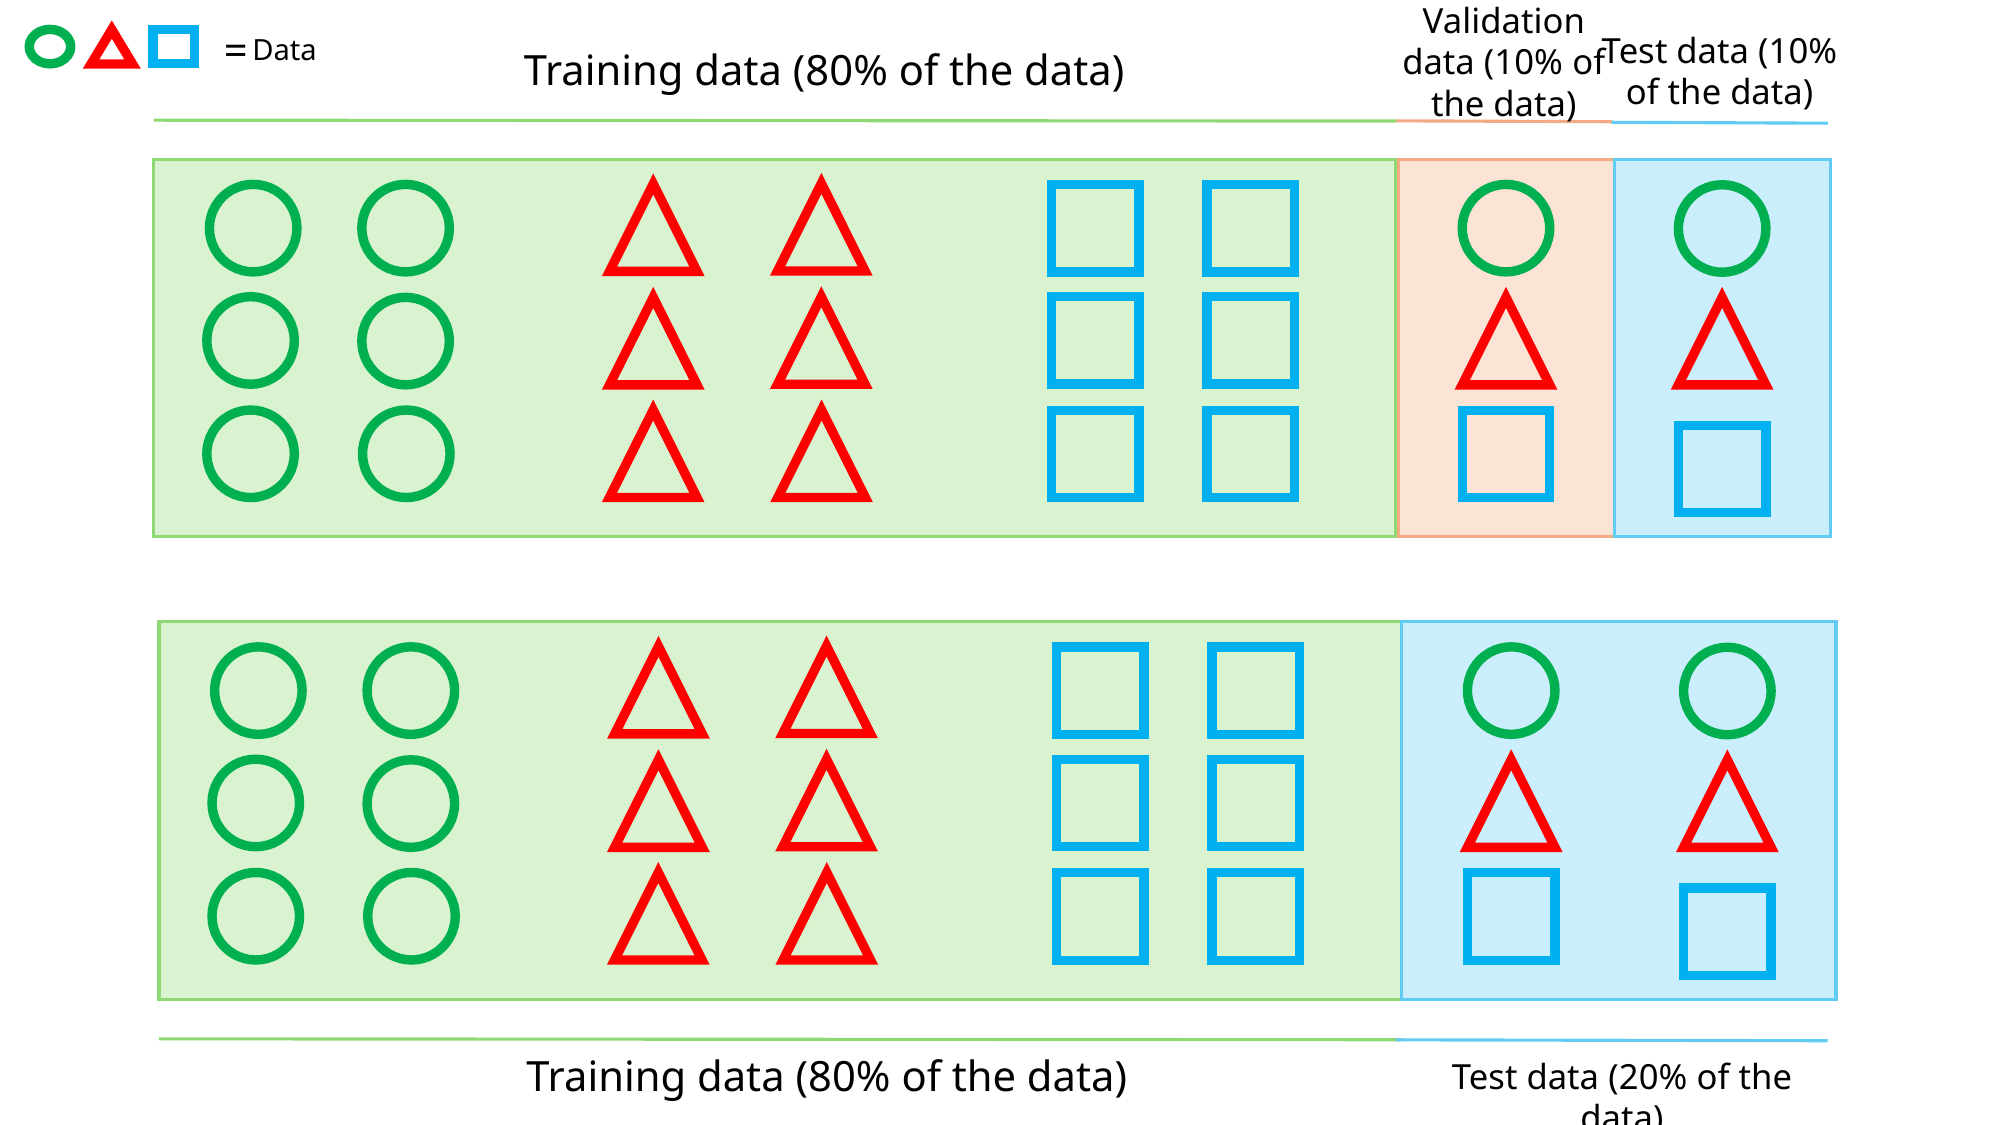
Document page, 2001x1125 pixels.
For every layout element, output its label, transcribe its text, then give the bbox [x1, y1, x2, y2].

text_box [210, 870, 302, 962]
text_box [606, 406, 700, 500]
text_box [1682, 886, 1773, 977]
text_box [366, 870, 457, 962]
text_box [1461, 409, 1551, 499]
text_box [360, 182, 451, 274]
text_box [365, 758, 457, 849]
text_box [1613, 158, 1832, 538]
text_box [1682, 645, 1773, 737]
text_box Bryant Pollard © All Rights Reserved [0, 1031, 509, 1125]
text_box [1055, 871, 1146, 962]
text_box [775, 406, 868, 500]
text_box [205, 408, 296, 500]
text_box Test data (10% of the data) [1623, 21, 1856, 120]
text_box [1464, 756, 1558, 849]
text_box [1397, 158, 1613, 538]
text_box Validation data (10% of the data) [1385, 0, 1623, 121]
text_box [1675, 293, 1769, 387]
text_box [775, 179, 868, 273]
text_box [1050, 295, 1141, 386]
text_box [606, 293, 700, 387]
text_box [612, 642, 705, 736]
text_box [1677, 424, 1767, 514]
text_box [1459, 293, 1553, 387]
text_box [213, 645, 304, 736]
text_box [1465, 645, 1557, 736]
text_box [780, 755, 873, 849]
text_box [1676, 183, 1768, 274]
text_box [612, 868, 705, 962]
text_box [1211, 645, 1301, 736]
text_box [157, 620, 1400, 1001]
text_box [1055, 758, 1146, 848]
text_box [1205, 295, 1296, 386]
text_box [1055, 645, 1146, 736]
text_box [152, 158, 1397, 538]
text_box [1050, 409, 1141, 499]
text_box [365, 645, 457, 736]
text_box [1681, 756, 1774, 849]
text_box [780, 868, 874, 962]
text_box [612, 756, 705, 849]
text_box [210, 757, 302, 849]
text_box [28, 16, 331, 83]
text_box Validation data (10% of the data) [1385, 122, 1623, 131]
text_box Training data (80% of the data) [511, 1042, 1142, 1108]
text_box [1460, 182, 1552, 274]
text_box [1205, 183, 1296, 273]
text_box [1211, 758, 1301, 848]
text_box [205, 295, 296, 386]
text_box [1211, 871, 1301, 962]
text_box [1205, 409, 1296, 499]
text_box [606, 180, 700, 273]
text_box Training data (80% of the data) [508, 36, 1140, 101]
text_box [780, 642, 873, 736]
text_box [1050, 183, 1141, 273]
text_box [1466, 871, 1556, 962]
text_box [360, 295, 451, 387]
text_box Test data (20% of the data) [1393, 1047, 1851, 1125]
text_box [1400, 620, 1838, 1001]
text_box [207, 182, 299, 274]
text_box [360, 408, 452, 500]
text_box [775, 293, 868, 386]
